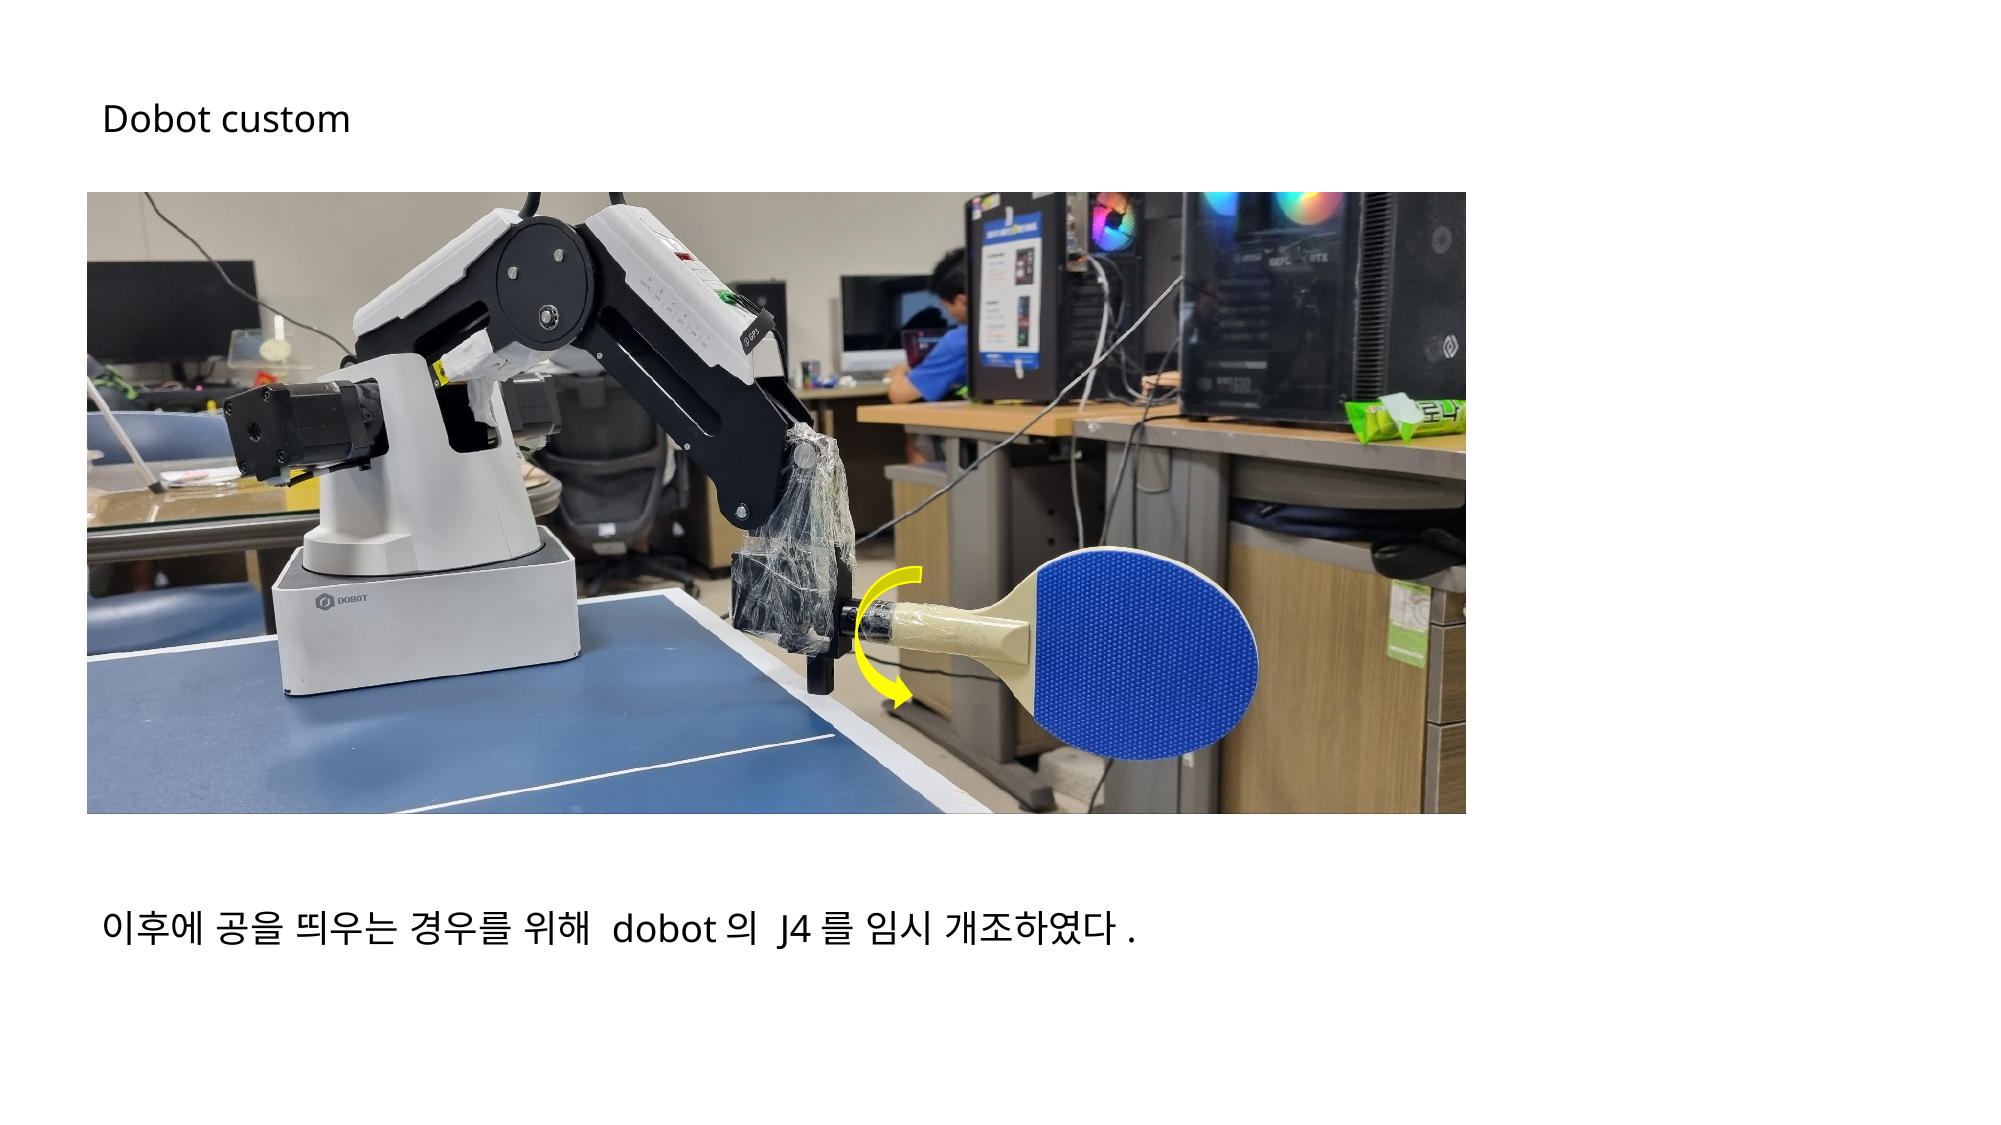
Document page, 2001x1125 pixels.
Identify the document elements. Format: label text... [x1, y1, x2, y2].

picture [87, 192, 1466, 814]
text_box 이후에 공을 띄우는 경우를 위해 dobot의 J4를 임시 개조하였다. [87, 897, 1325, 957]
text_box Dobot custom [87, 87, 668, 147]
